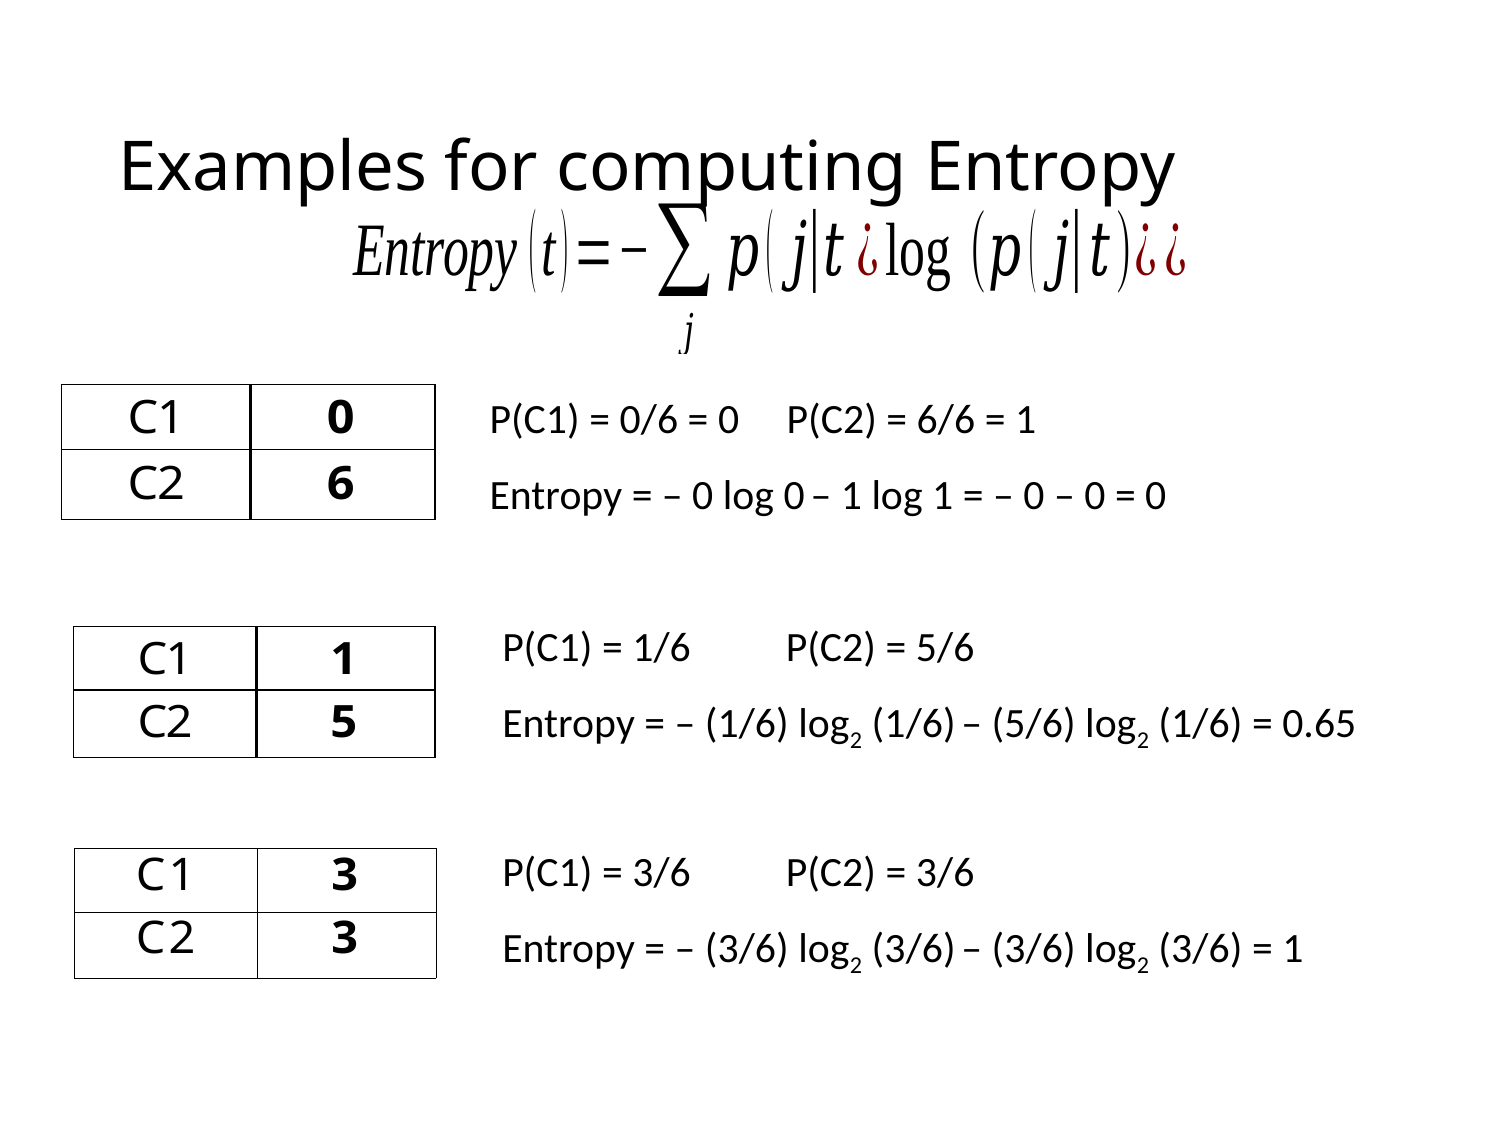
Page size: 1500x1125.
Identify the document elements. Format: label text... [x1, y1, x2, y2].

text_box P(C1) = 1/6 P(C2) = 5/6 Entropy = – (1/6) log2 (1/6) – (5/6) log2 (1/6) = 0.65 [487, 612, 1500, 761]
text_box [49, 383, 438, 538]
text_box P(C1) = 0/6 = 0 P(C2) = 6/6 = 1 Entropy = – 0 log 0 – 1 log 1 = – 0 – 0 = 0 [474, 383, 1450, 526]
title Examples for computing Entropy [103, 59, 1397, 278]
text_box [0, 746, 499, 1065]
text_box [62, 626, 438, 775]
text_box P(C1) = 3/6 P(C2) = 3/6 Entropy = – (3/6) log2 (3/6) – (3/6) log2 (3/6) = 1 [499, 837, 1500, 986]
